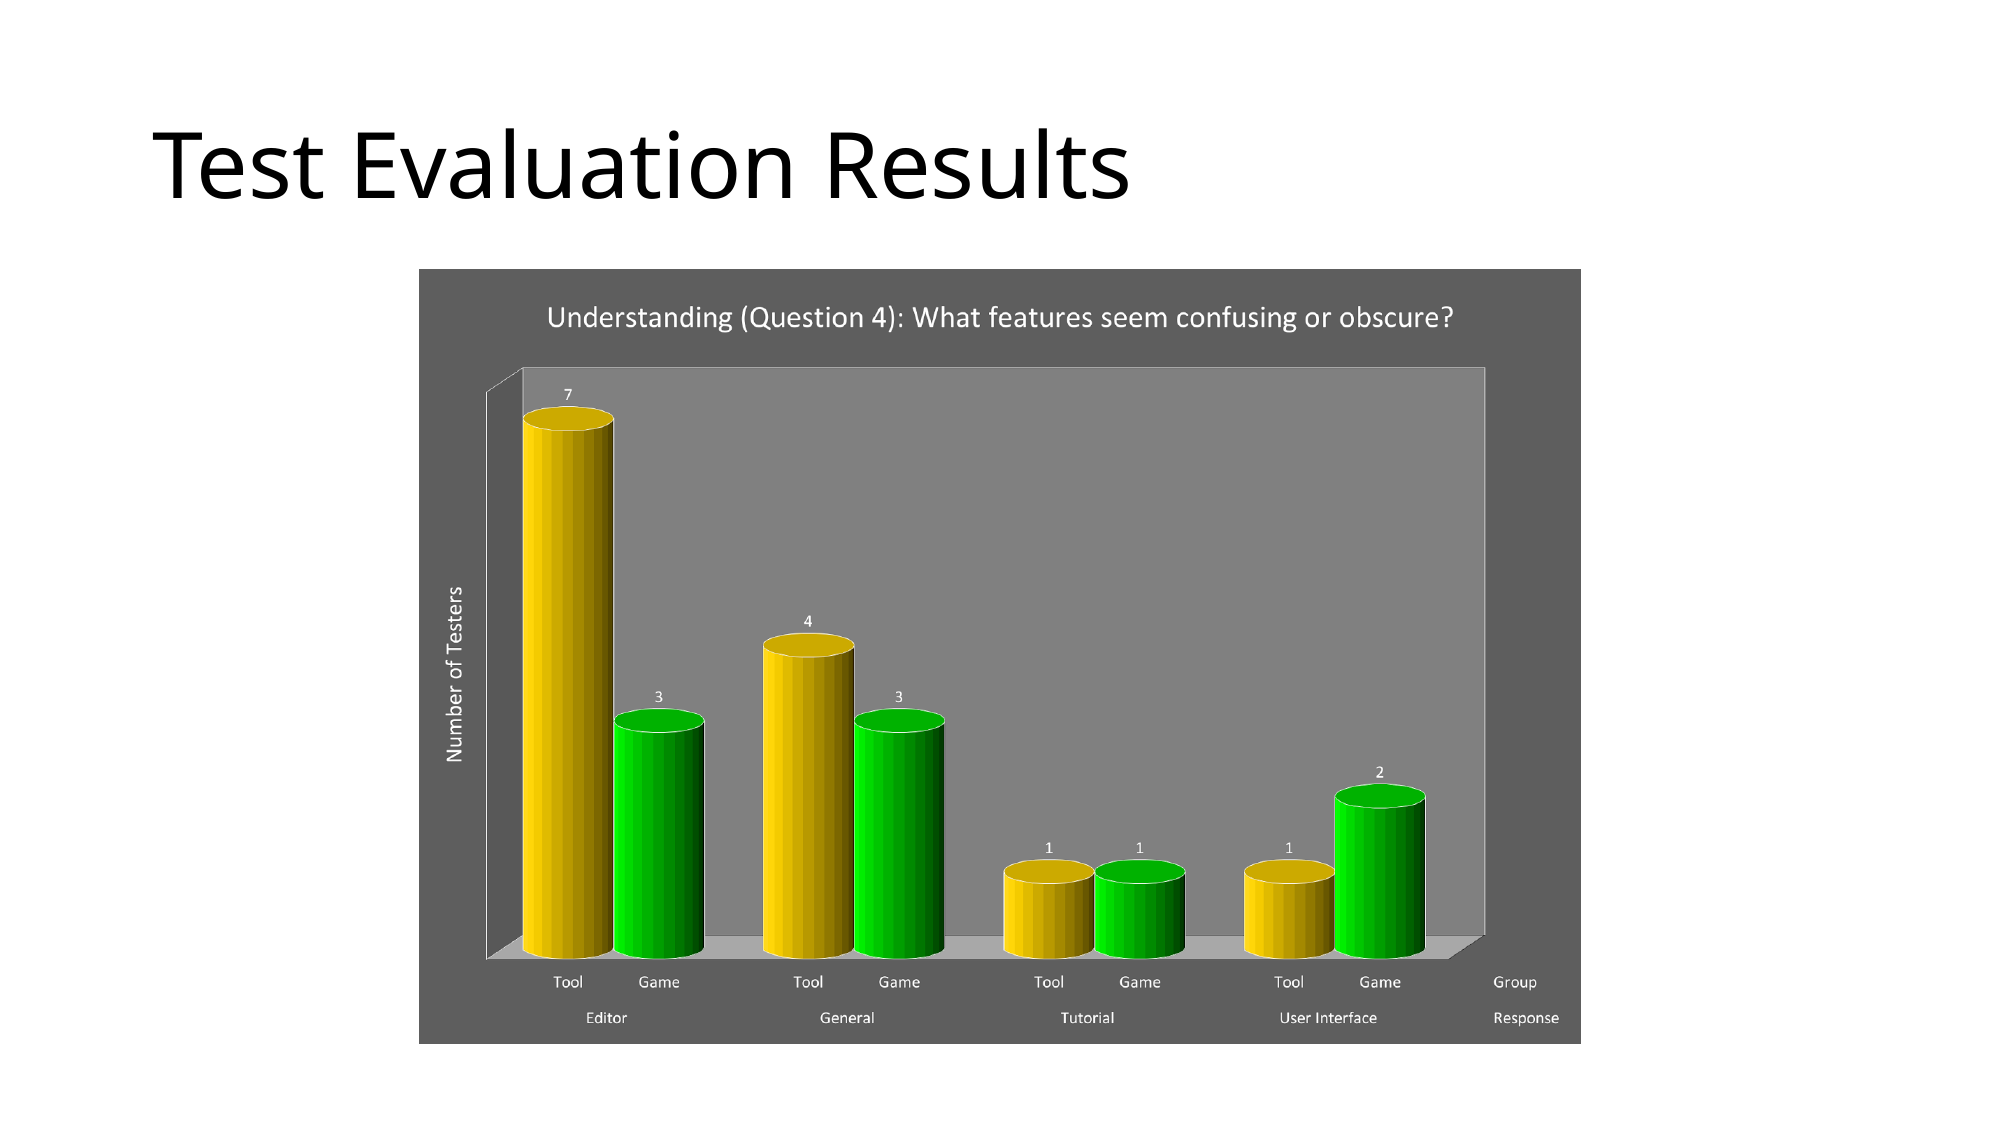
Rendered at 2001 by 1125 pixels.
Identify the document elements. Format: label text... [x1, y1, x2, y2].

title Test Evaluation Results [137, 59, 1863, 278]
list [419, 269, 1581, 1044]
